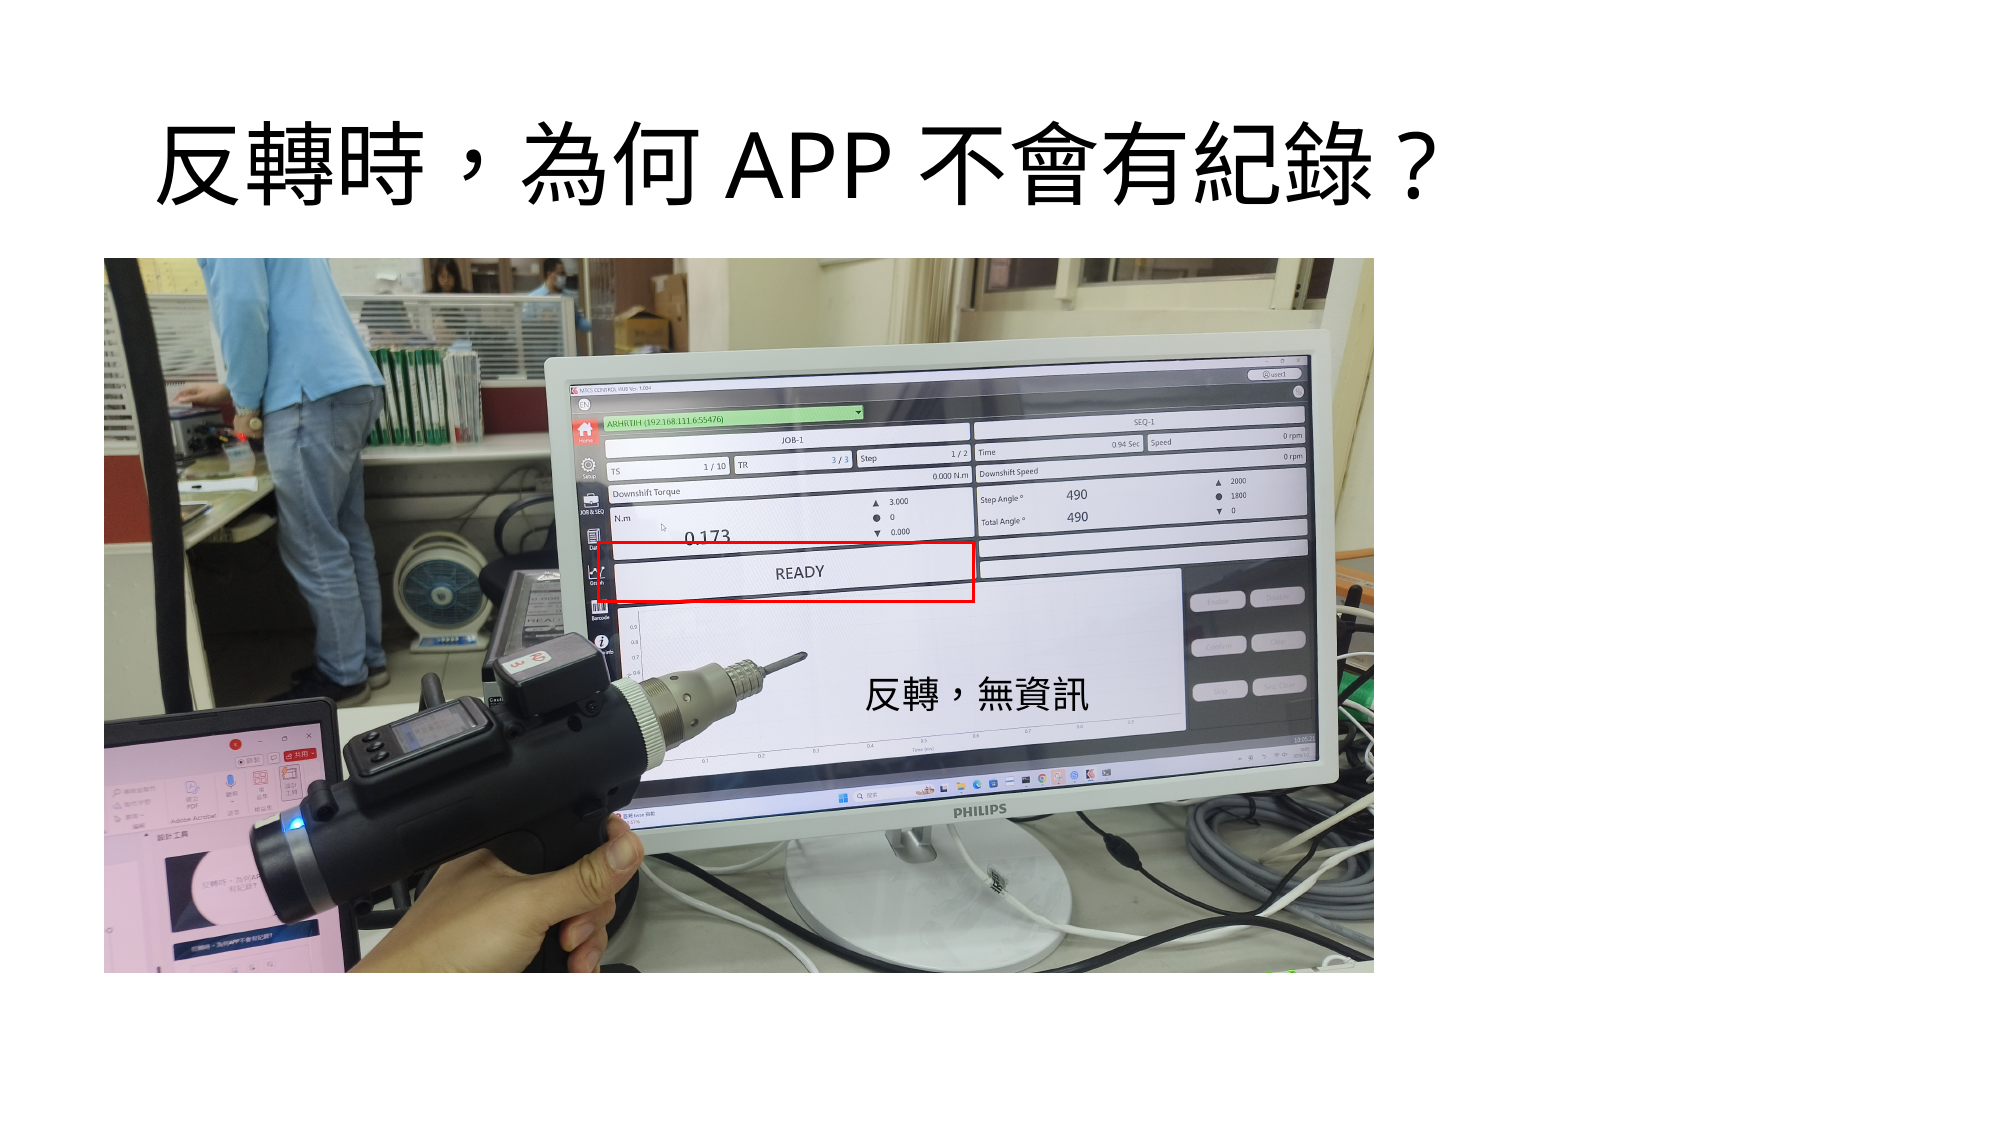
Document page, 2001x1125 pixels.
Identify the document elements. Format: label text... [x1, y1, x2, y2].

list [103, 258, 1374, 973]
title 反轉時，為何APP不會有紀錄? [137, 59, 1863, 278]
